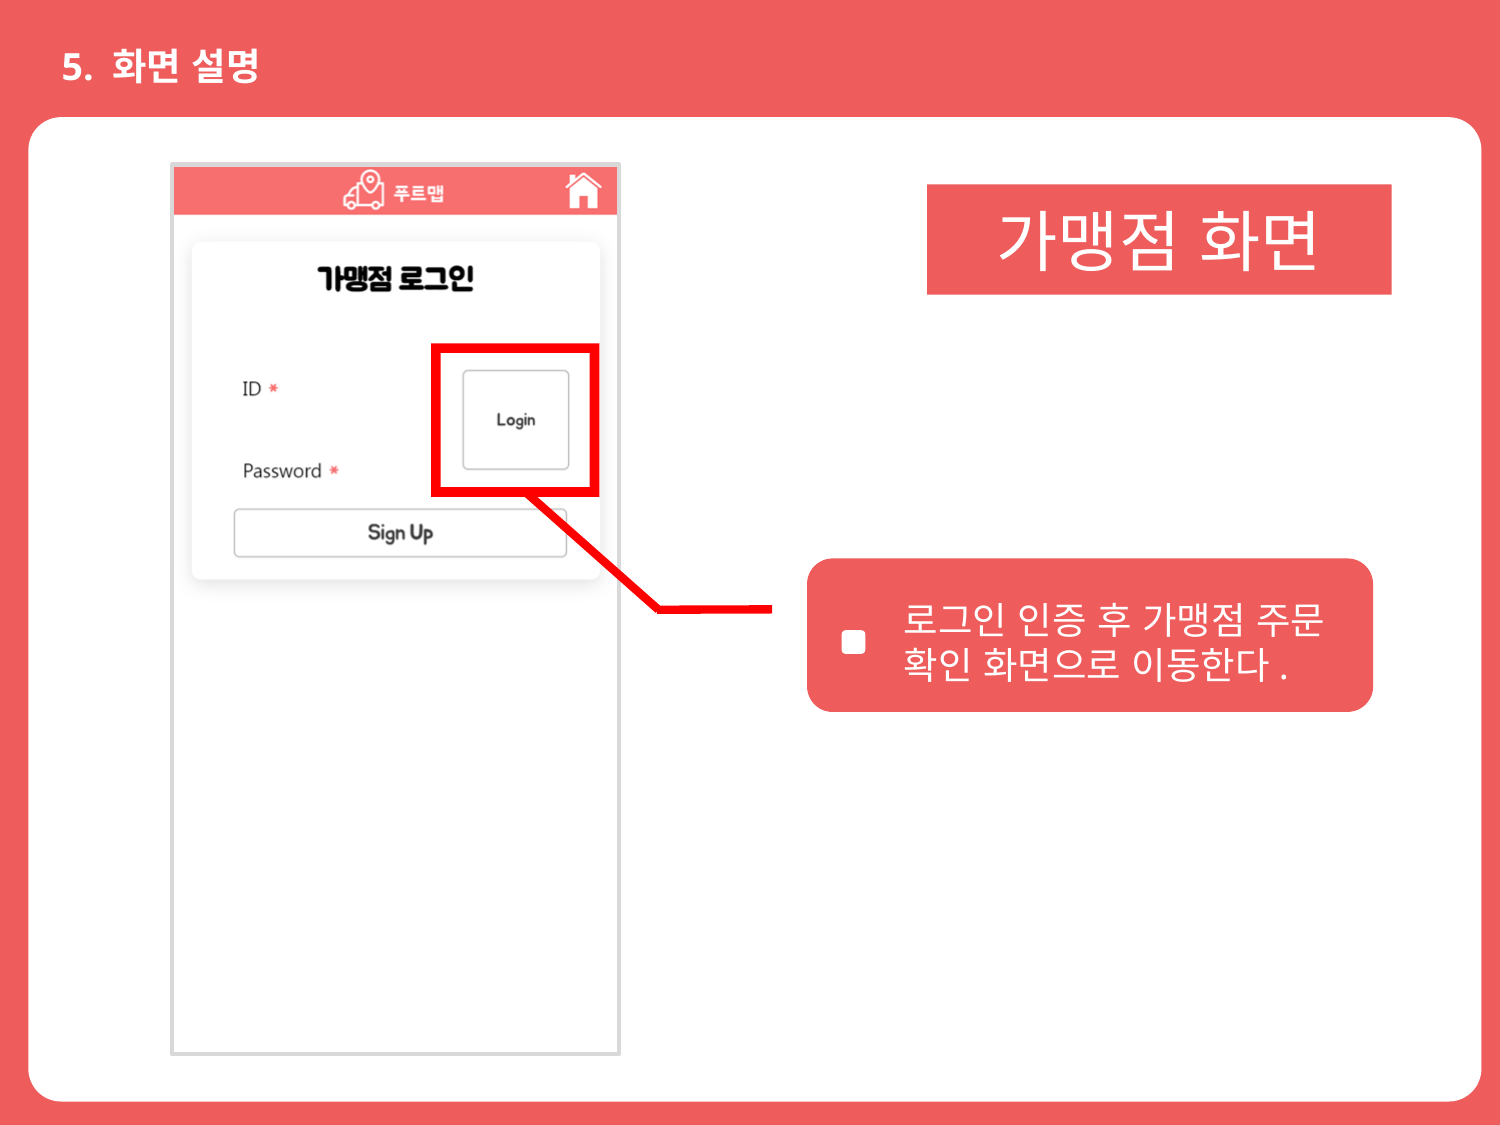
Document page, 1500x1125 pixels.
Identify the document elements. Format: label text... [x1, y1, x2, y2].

text_box [26, 115, 1484, 1104]
text_box 로그인 인증 후 가맹점 주문 확인 화면으로 이동한다. [888, 589, 1350, 694]
text_box [839, 628, 868, 656]
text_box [527, 493, 659, 610]
text_box 5. 화면 설명 [46, 35, 396, 95]
text_box 가맹점 화면 [925, 182, 1394, 297]
picture [173, 166, 618, 1053]
text_box [804, 556, 1376, 715]
